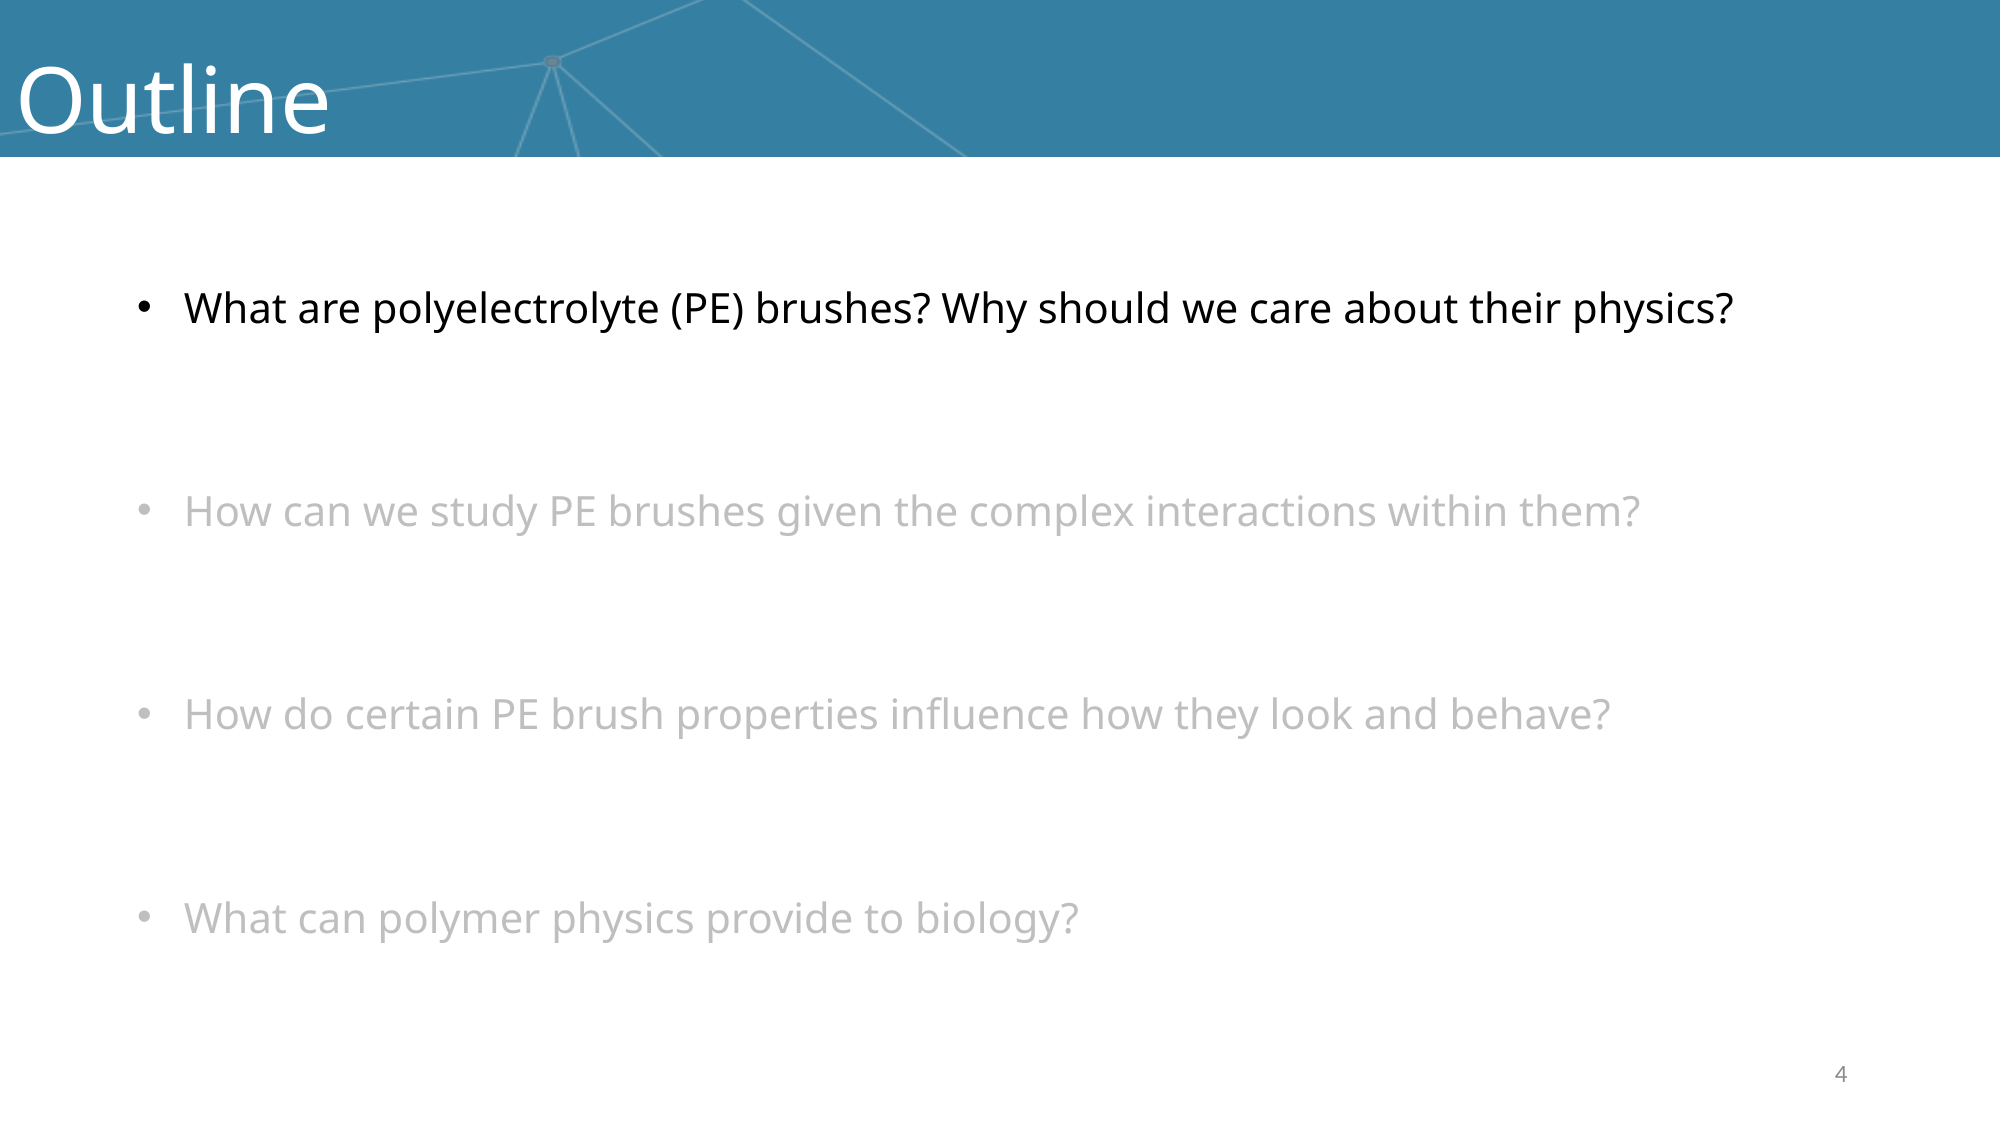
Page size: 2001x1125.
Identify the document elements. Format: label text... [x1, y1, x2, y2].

text_box What are polyelectrolyte (PE) brushes? Why should we care about their physics? How can we study PE brushes given the complex interactions within them? How do certain PE brush properties influence how they look and behave? What can polymer physics provide to biology? [122, 263, 1863, 949]
slide_number 4 [1412, 1042, 1863, 1103]
title Outline [0, 22, 1725, 154]
